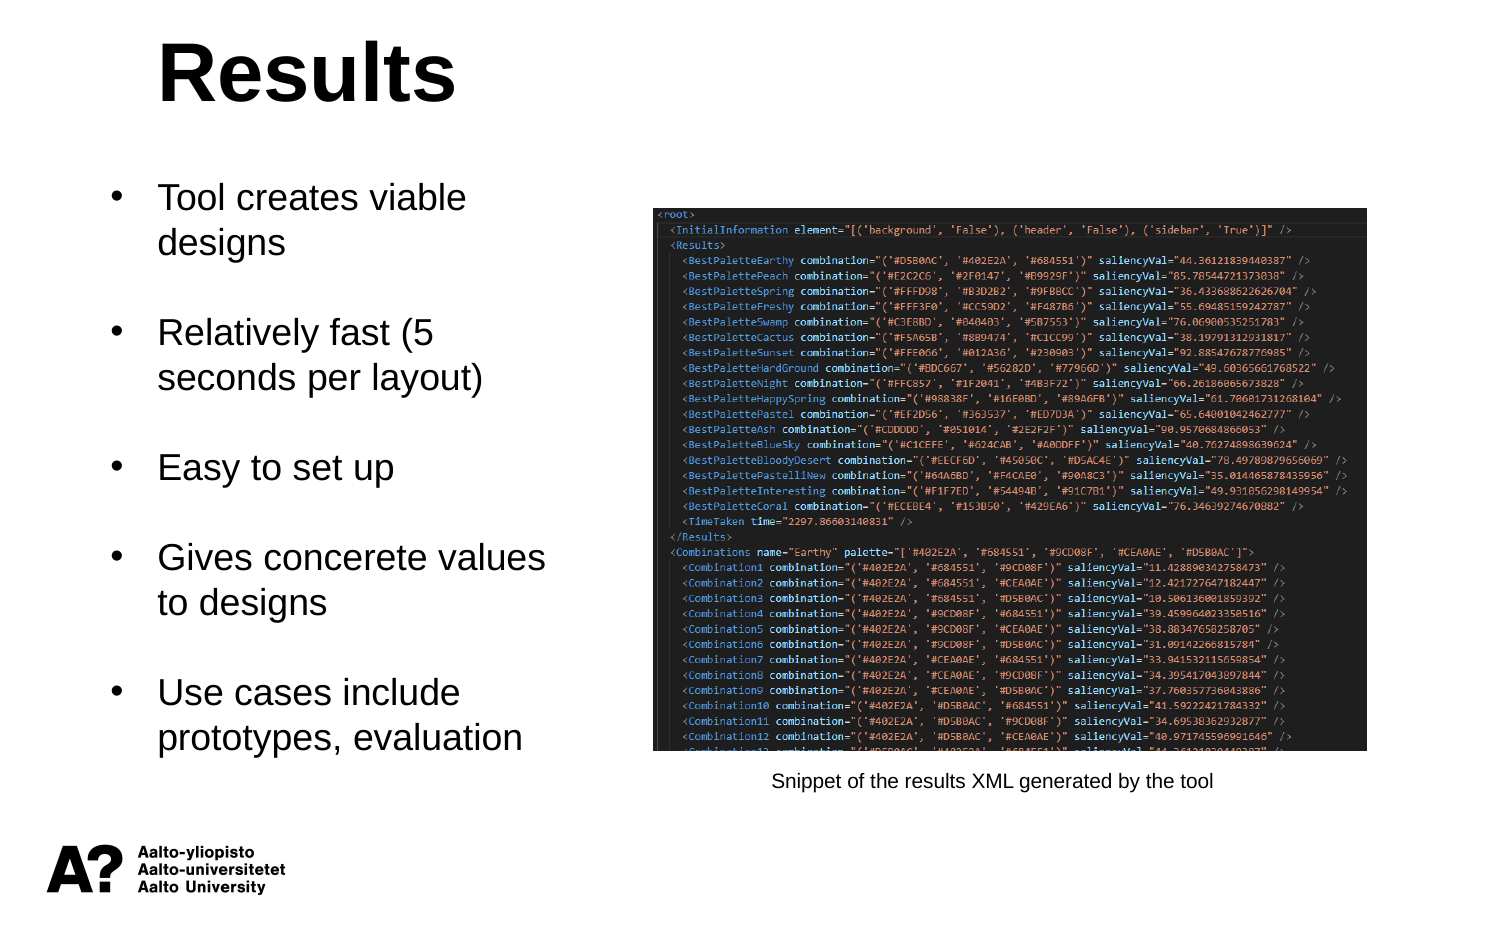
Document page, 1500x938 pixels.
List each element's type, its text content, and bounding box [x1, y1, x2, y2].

text_box Snippet of the results XML generated by the tool [756, 760, 1307, 800]
picture [0, 799, 333, 938]
list Results [157, 18, 569, 165]
picture [653, 208, 1367, 751]
text_box Tool creates viable designs Relatively fast (5 seconds per layout) Easy to set up Gives concerete values to designs Use cases include prototypes, evaluation [95, 165, 596, 766]
